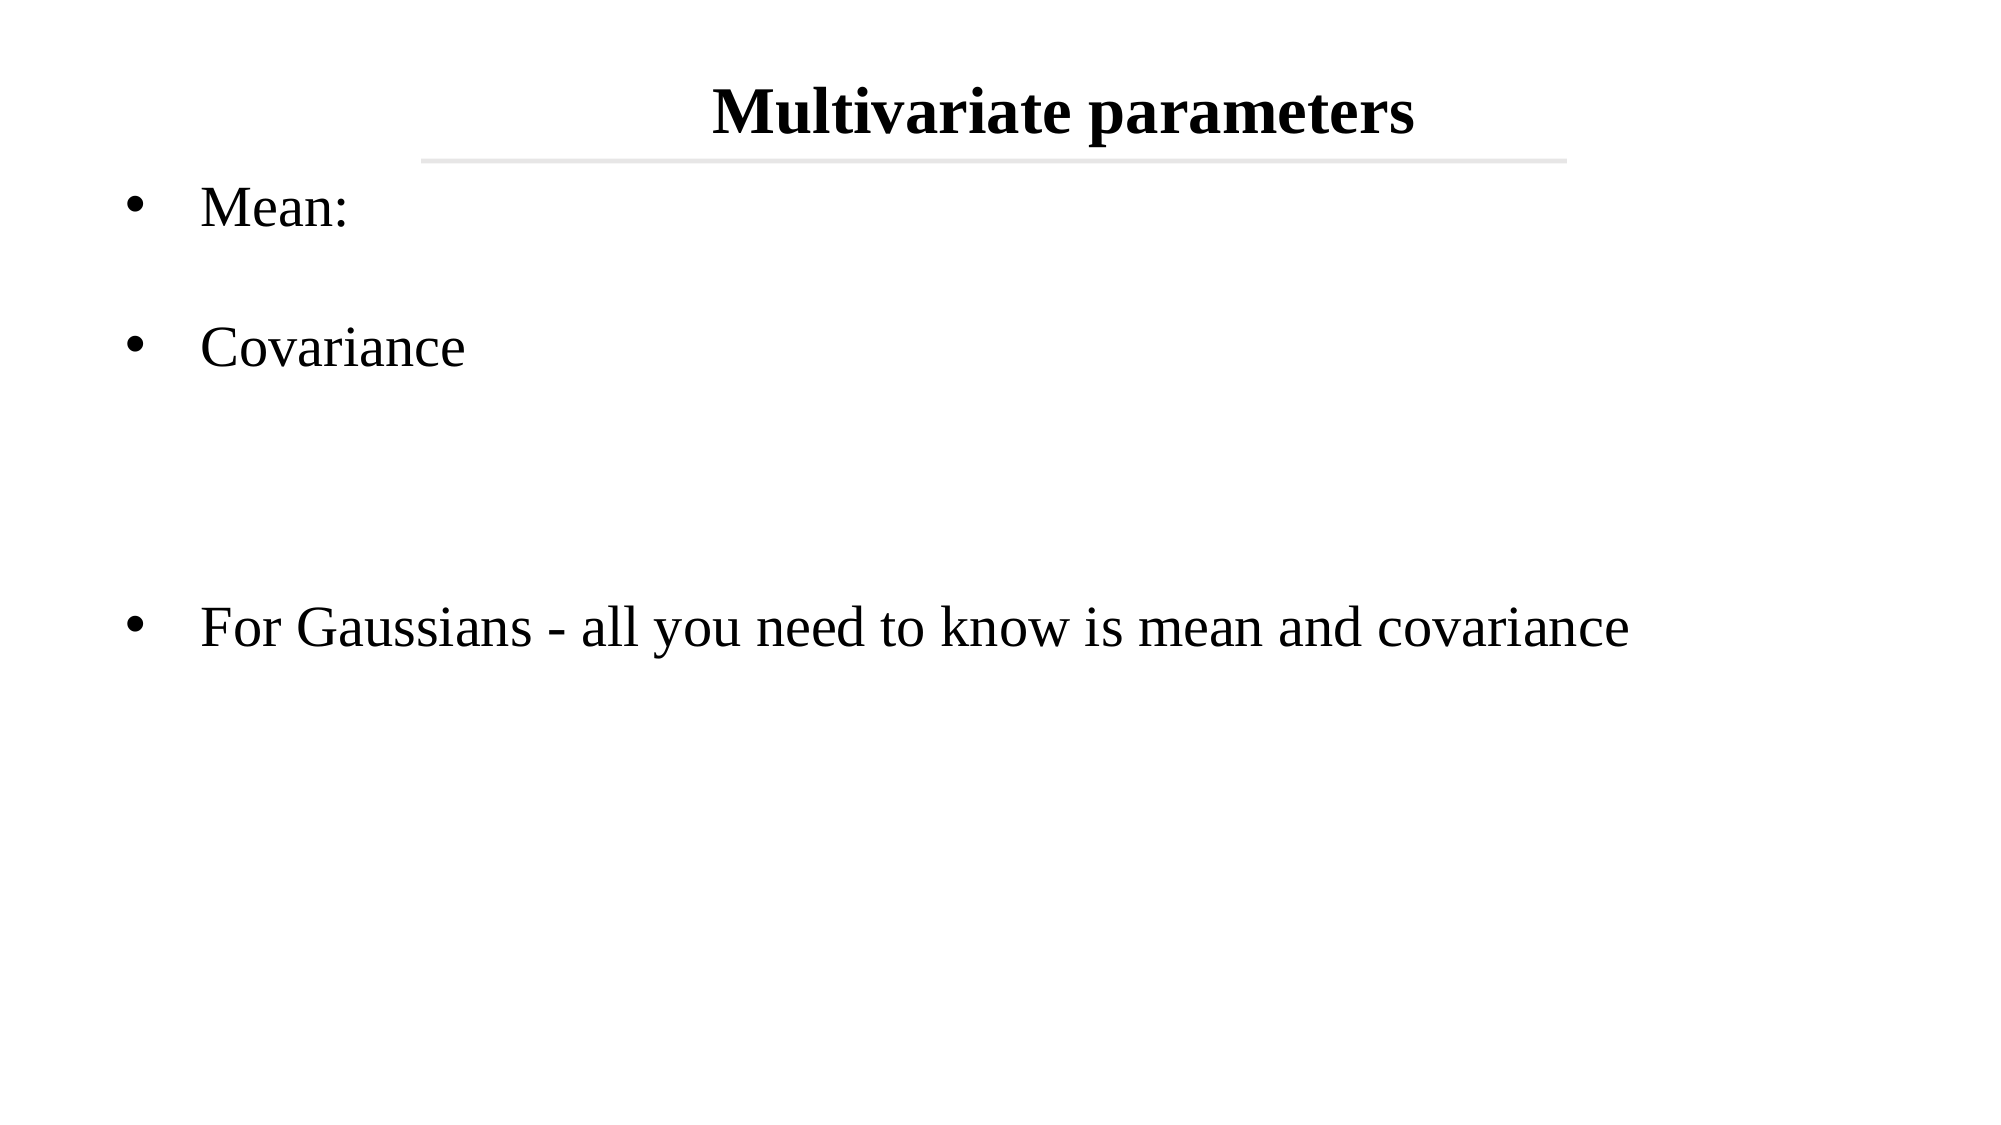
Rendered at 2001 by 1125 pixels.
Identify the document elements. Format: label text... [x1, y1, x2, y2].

text_box Multivariate parameters [698, 59, 1443, 155]
